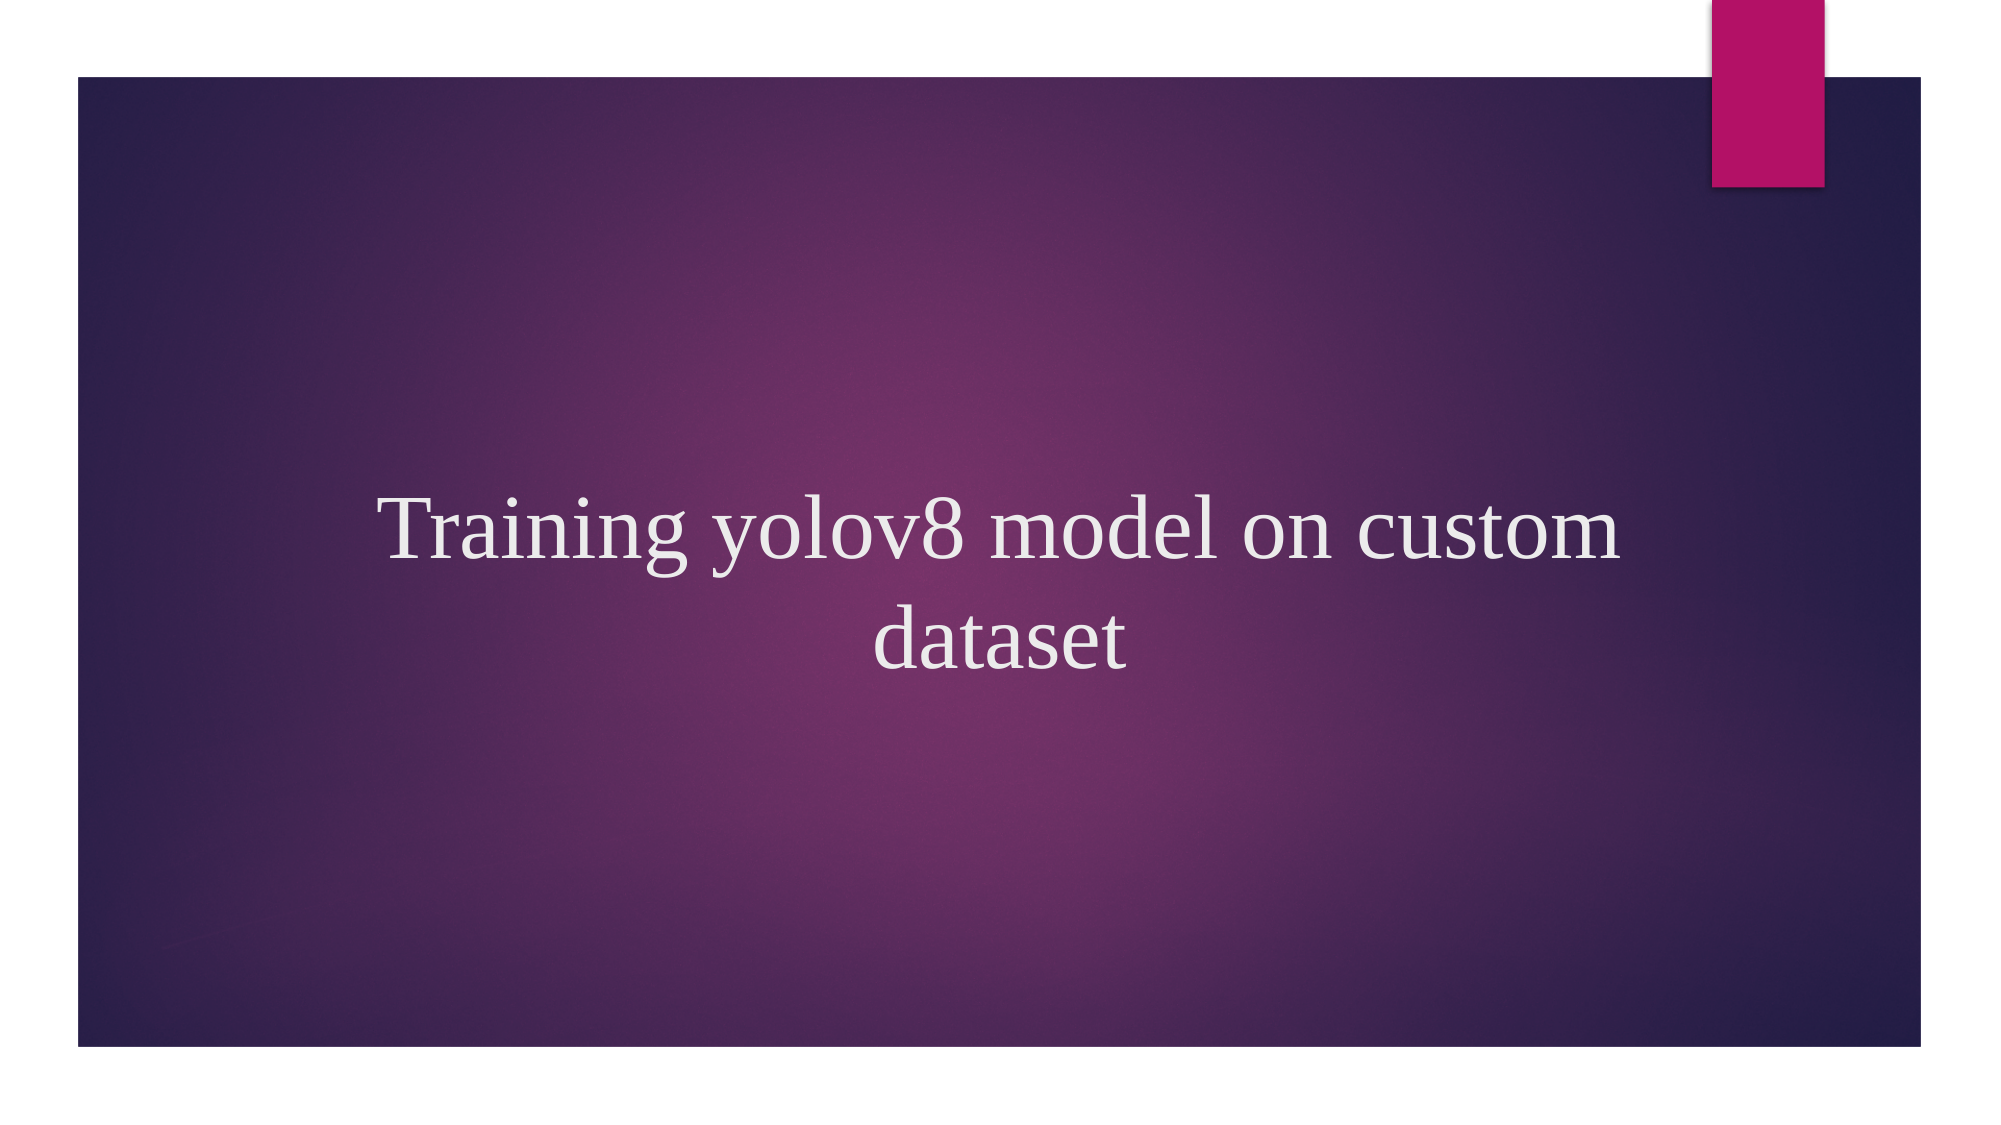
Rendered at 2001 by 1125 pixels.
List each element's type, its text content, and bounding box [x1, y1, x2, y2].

title Training yolov8 model on custom dataset [276, 430, 1724, 695]
